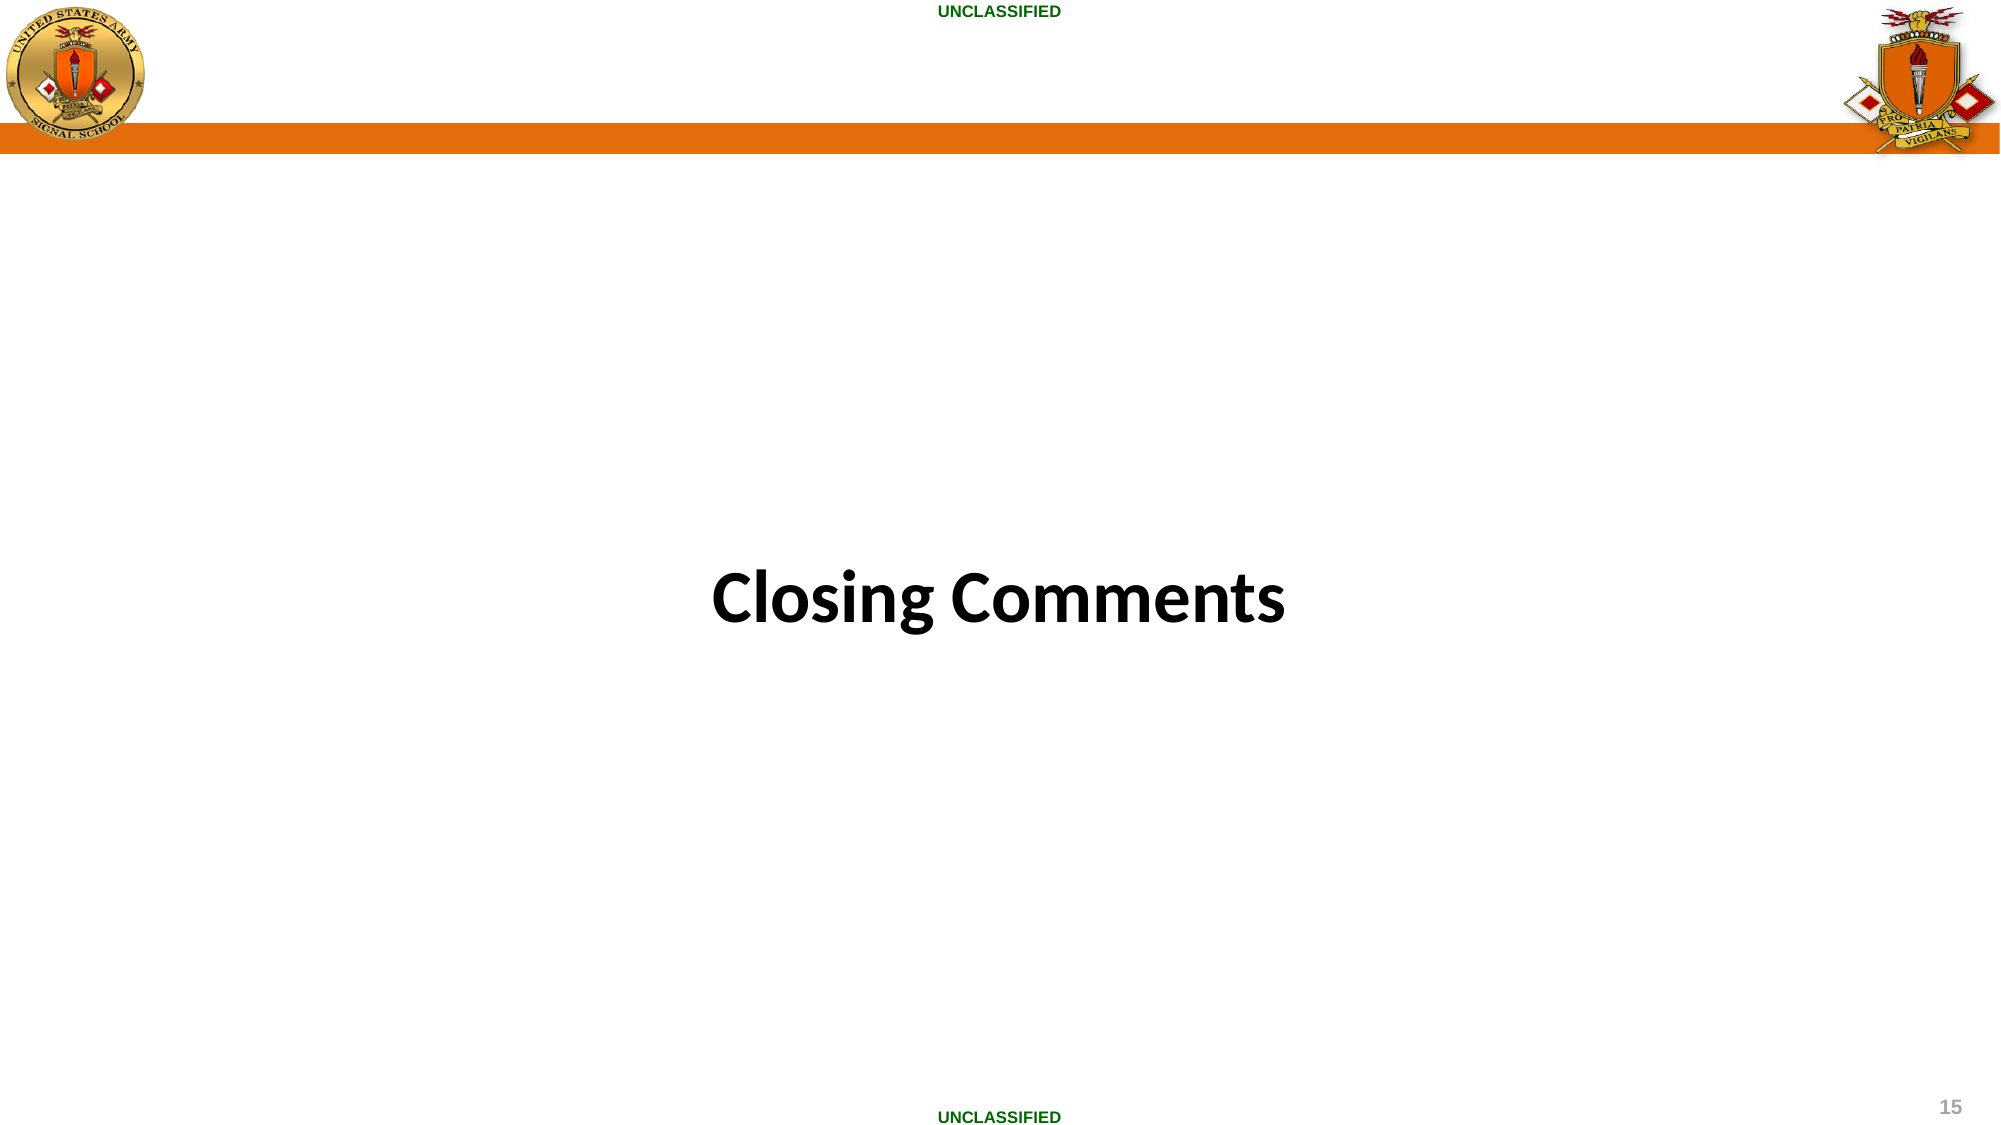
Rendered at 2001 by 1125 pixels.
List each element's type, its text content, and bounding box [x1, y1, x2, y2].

text_box Closing Comments [697, 540, 1303, 645]
picture [1805, 0, 2001, 169]
picture [0, 1, 150, 146]
